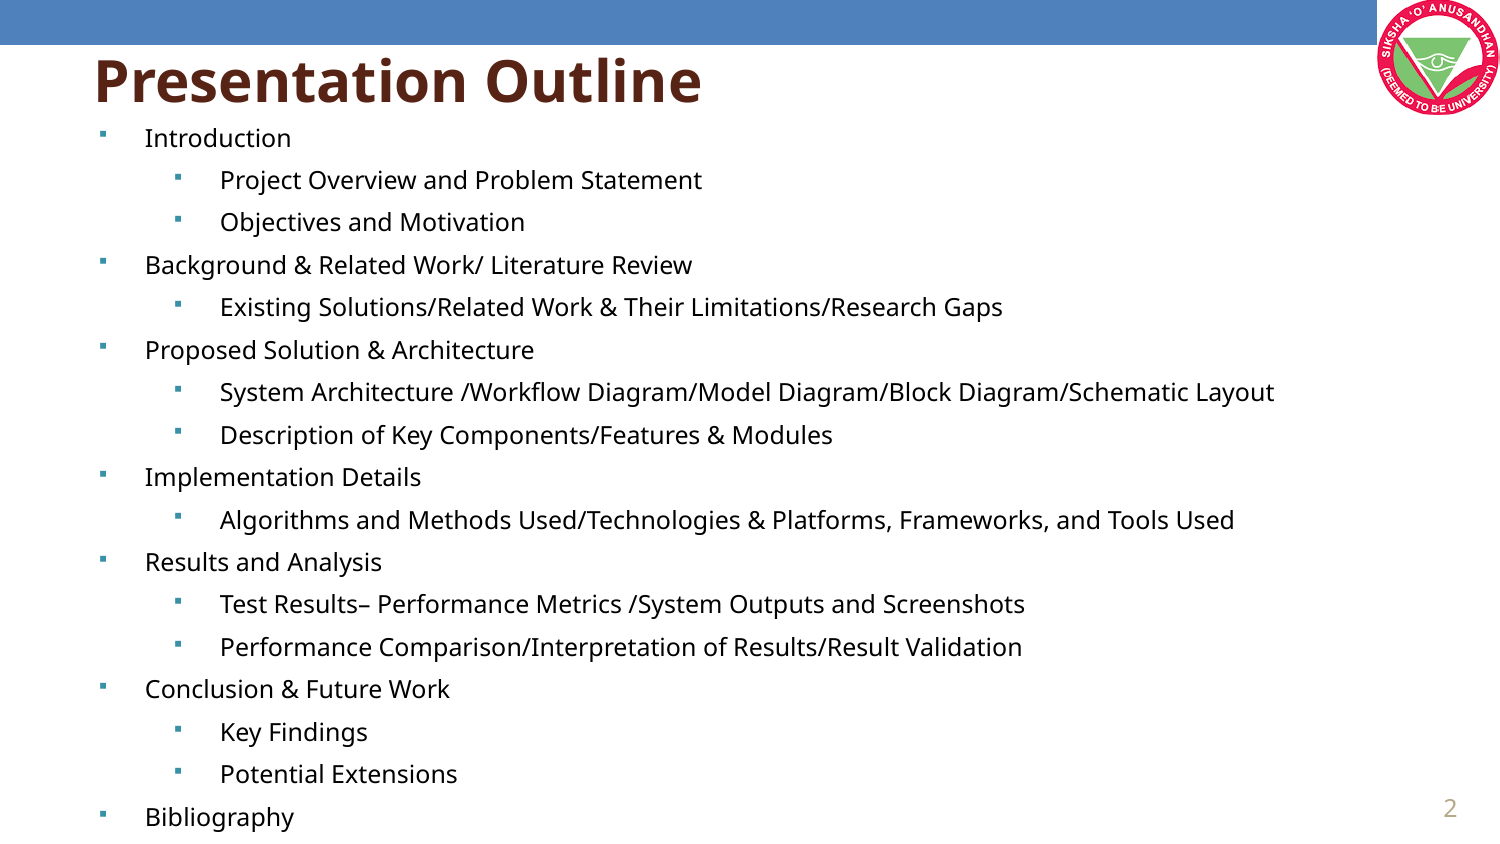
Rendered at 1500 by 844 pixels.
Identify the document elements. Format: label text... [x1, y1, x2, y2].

text_box Introduction Project Overview and Problem Statement Objectives and Motivation Background & Related Work/ Literature Review Existing Solutions/Related Work & Their Limitations/Research Gaps Proposed Solution & Architecture System Architecture /Workflow Diagram/Model Diagram/Block Diagram/Schematic Layout Description of Key Components/Features & Modules Implementation Details Algorithms and Methods Used/Technologies & Platforms, Frameworks, and Tools Used Results and Analysis Test Results– Performance Metrics /System Outputs and Screenshots Performance Comparison/Interpretation of Results/Result Validation Conclusion & Future Work Key Findings Potential Extensions Bibliography [70, 114, 1466, 844]
text_box 2 [1413, 775, 1488, 835]
picture [1377, 0, 1500, 115]
text_box Presentation Outline [78, 44, 1374, 114]
